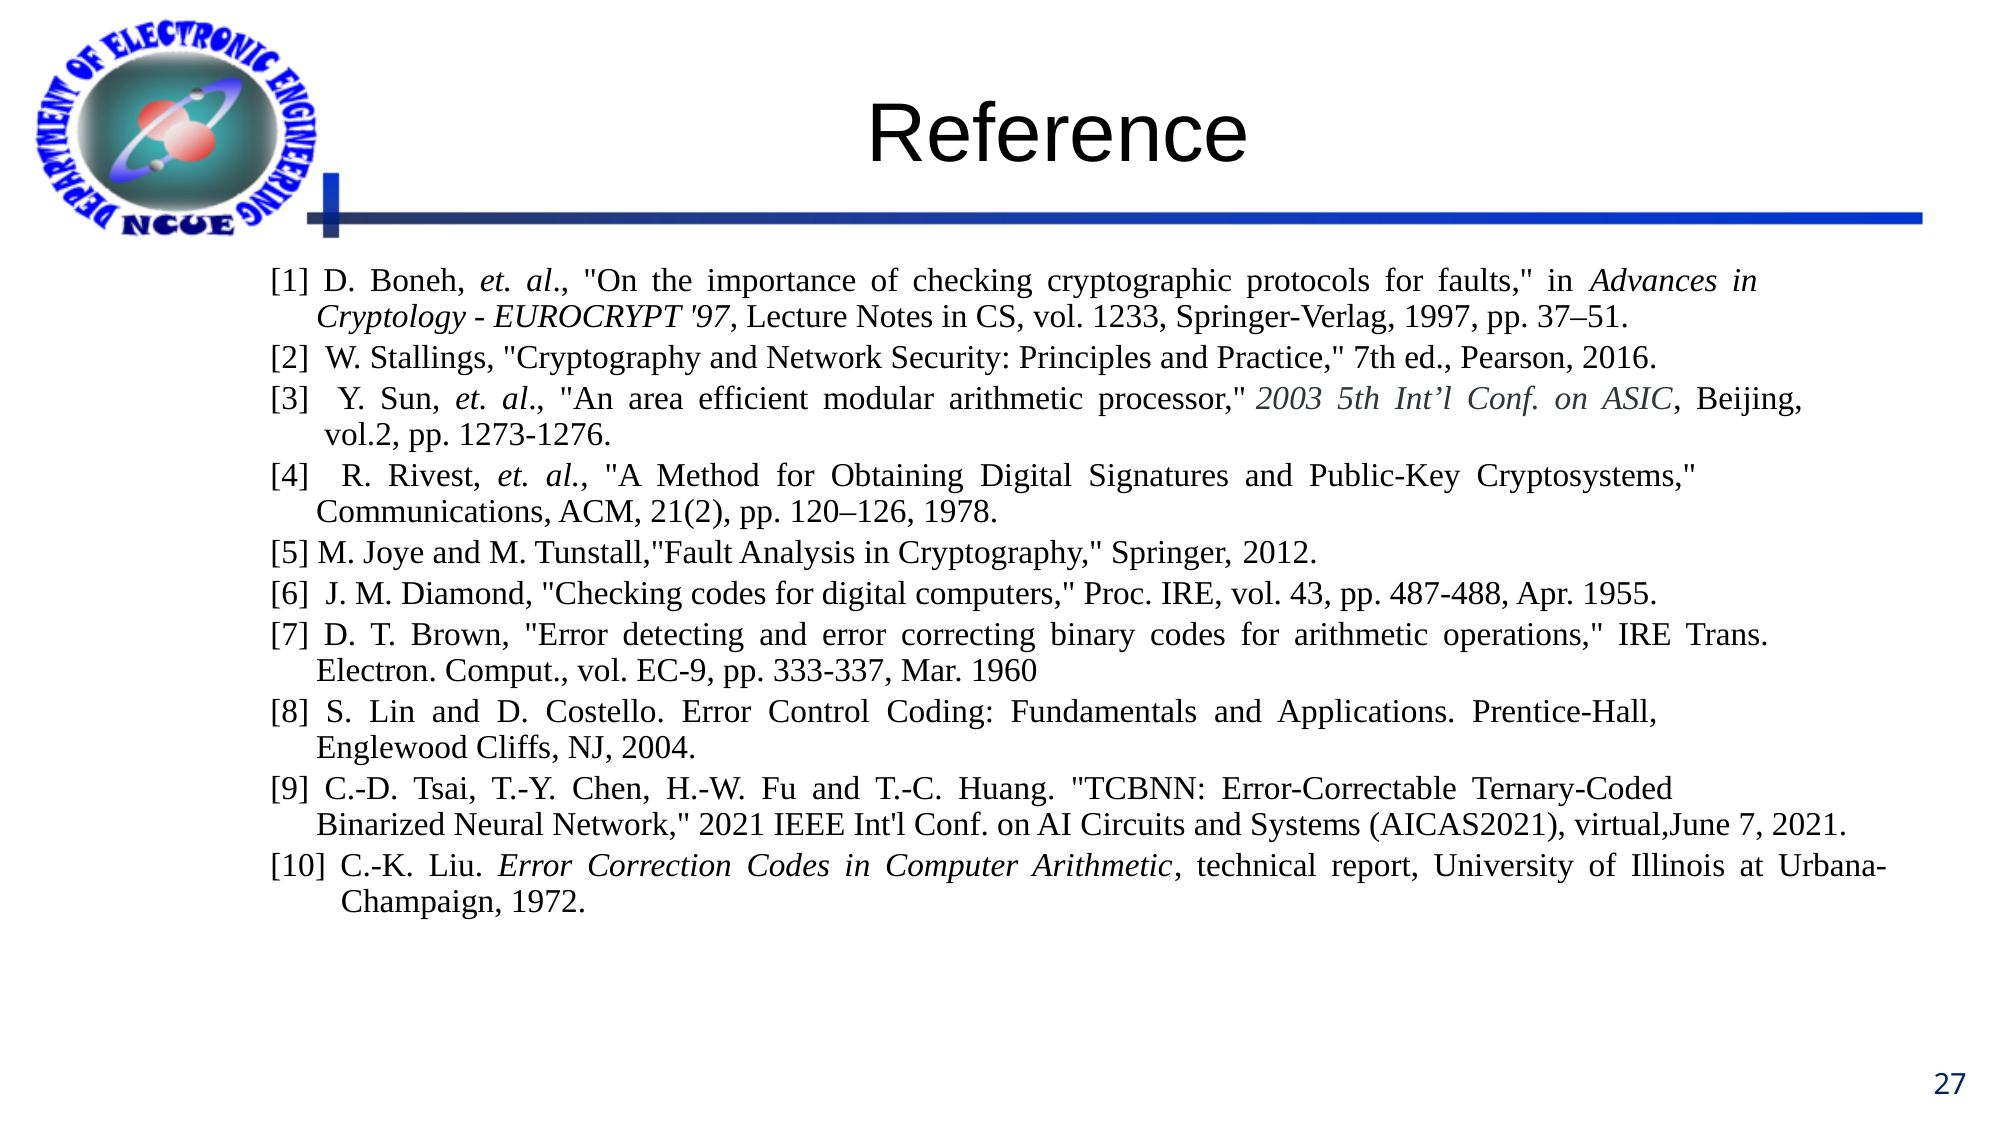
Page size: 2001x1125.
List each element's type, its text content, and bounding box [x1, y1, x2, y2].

text_box 27 [1891, 1048, 2000, 1123]
text_box [1] D. Boneh, et. al., "On the importance of checking cryptographic protocols for faults," in Advances in Cryptology - EUROCRYPT '97, Lecture Notes in CS, vol. 1233, Springer-Verlag, 1997, pp. 37–51. [2] W. Stallings, "Cryptography and Network Security: Principles and Practice," 7th ed., Pearson, 2016. [3] Y. Sun, et. al., "An area efficient modular arithmetic processor," 2003 5th Int’l Conf. on ASIC, Beijing, vol.2, pp. 1273-1276. [4] R. Rivest, et. al., "A Method for Obtaining Digital Signatures and Public-Key Cryptosystems," Communications, ACM, 21(2), pp. 120–126, 1978. [5] M. Joye and M. Tunstall,"Fault Analysis in Cryptography," Springer, 2012. [6] J. M. Diamond, "Checking codes for digital computers," Proc. IRE, vol. 43, pp. 487-488, Apr. 1955. [7] D. T. Brown, "Error detecting and error correcting binary codes for arithmetic operations," IRE Trans. Electron. Comput., vol. EC-9, pp. 333-337, Mar. 1960 [8] S. Lin and D. Costello. Error Control Coding: Fundamentals and Applications. Prentice-Hall, Englewood Cliffs, NJ, 2004. [9] C.-D. Tsai, T.-Y. Chen, H.-W. Fu and T.-C. Huang. "TCBNN: Error-Correctable Ternary-Coded Binarized Neural Network," 2021 IEEE Int'l Conf. on AI Circuits and Systems (AICAS2021), virtual,June 7, 2021. [10] C.-K. Liu. Error Correction Codes in Computer Arithmetic, technical report, University of Illinois at Urbana- Champaign, 1972. [255, 255, 1904, 927]
picture [20, 16, 1951, 242]
